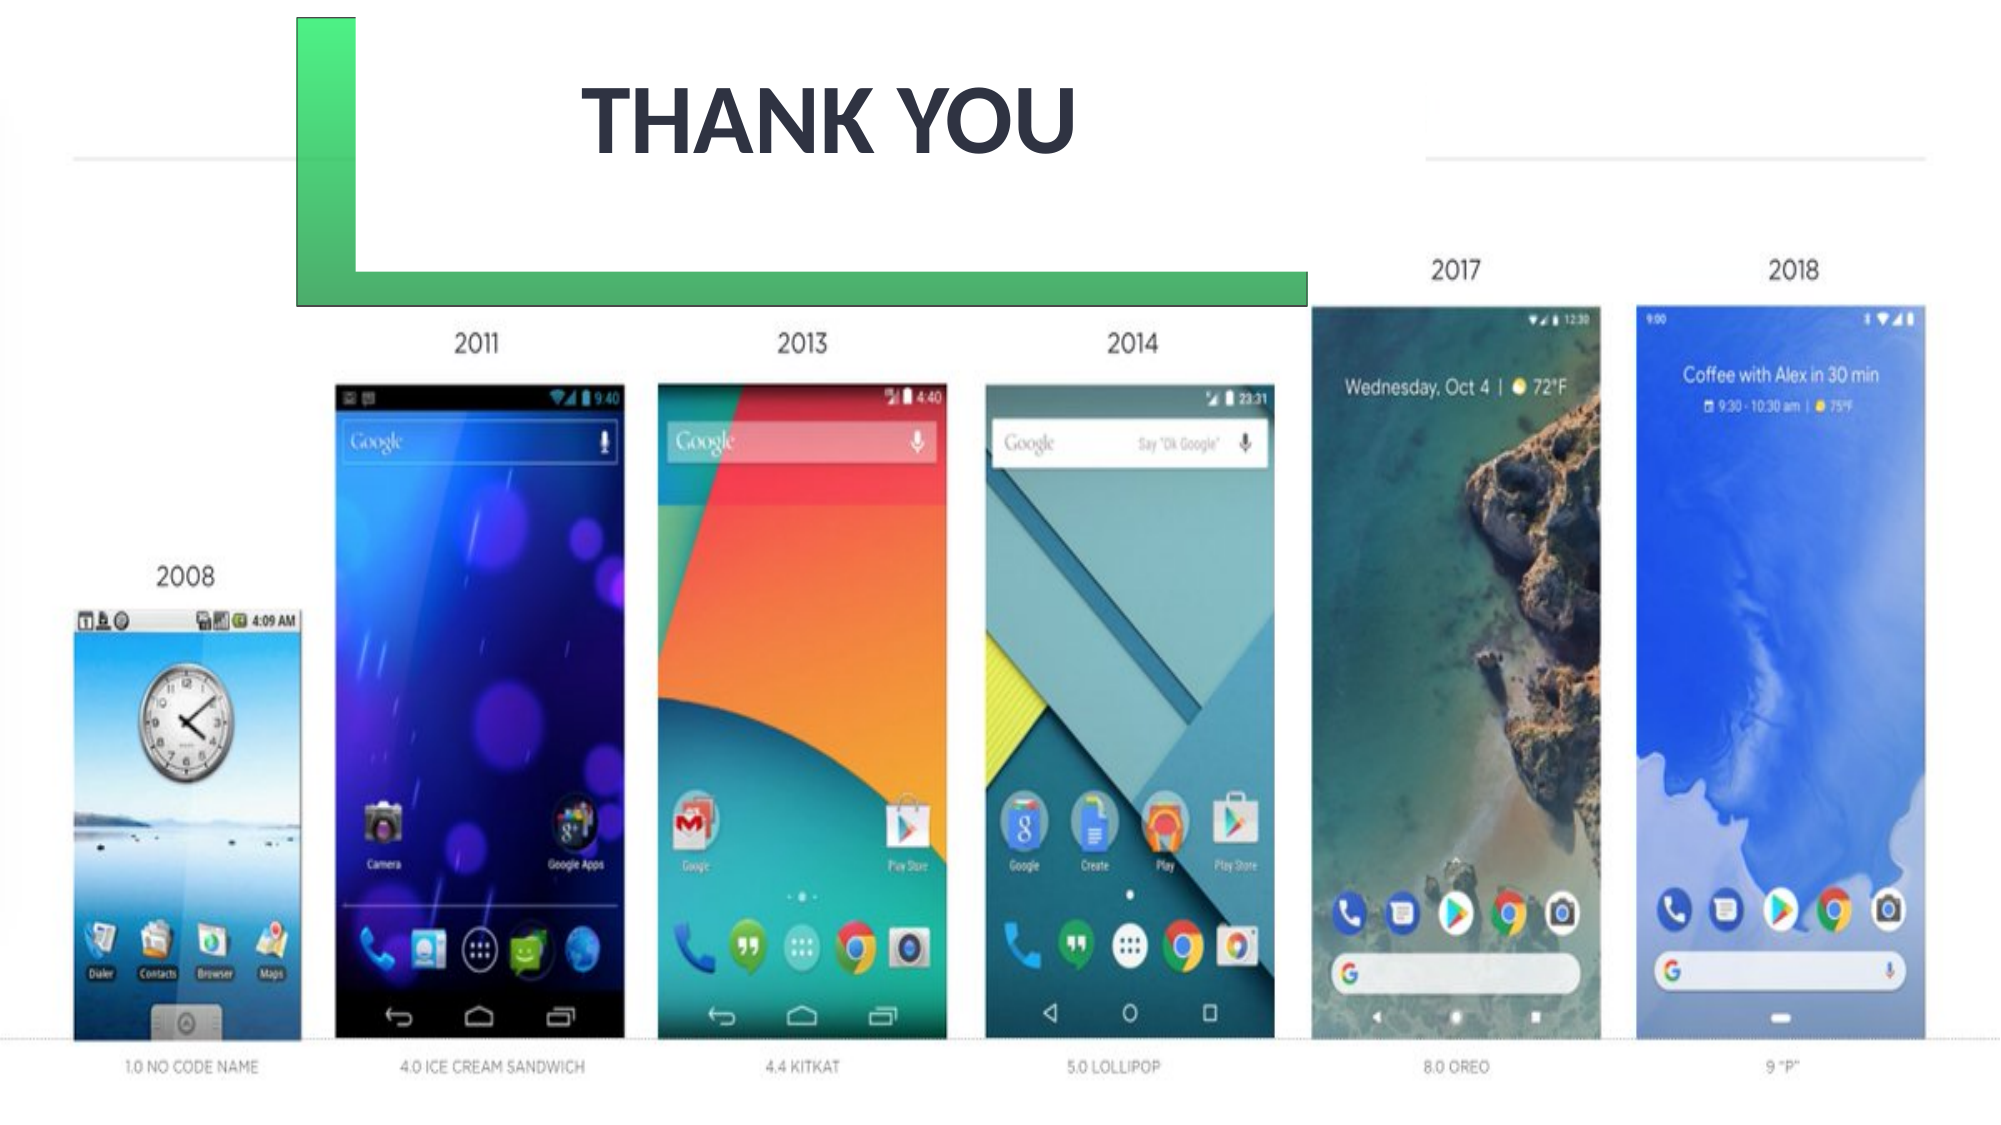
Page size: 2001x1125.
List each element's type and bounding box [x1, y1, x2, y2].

picture [0, 0, 2000, 1125]
text_box [296, 0, 1426, 307]
